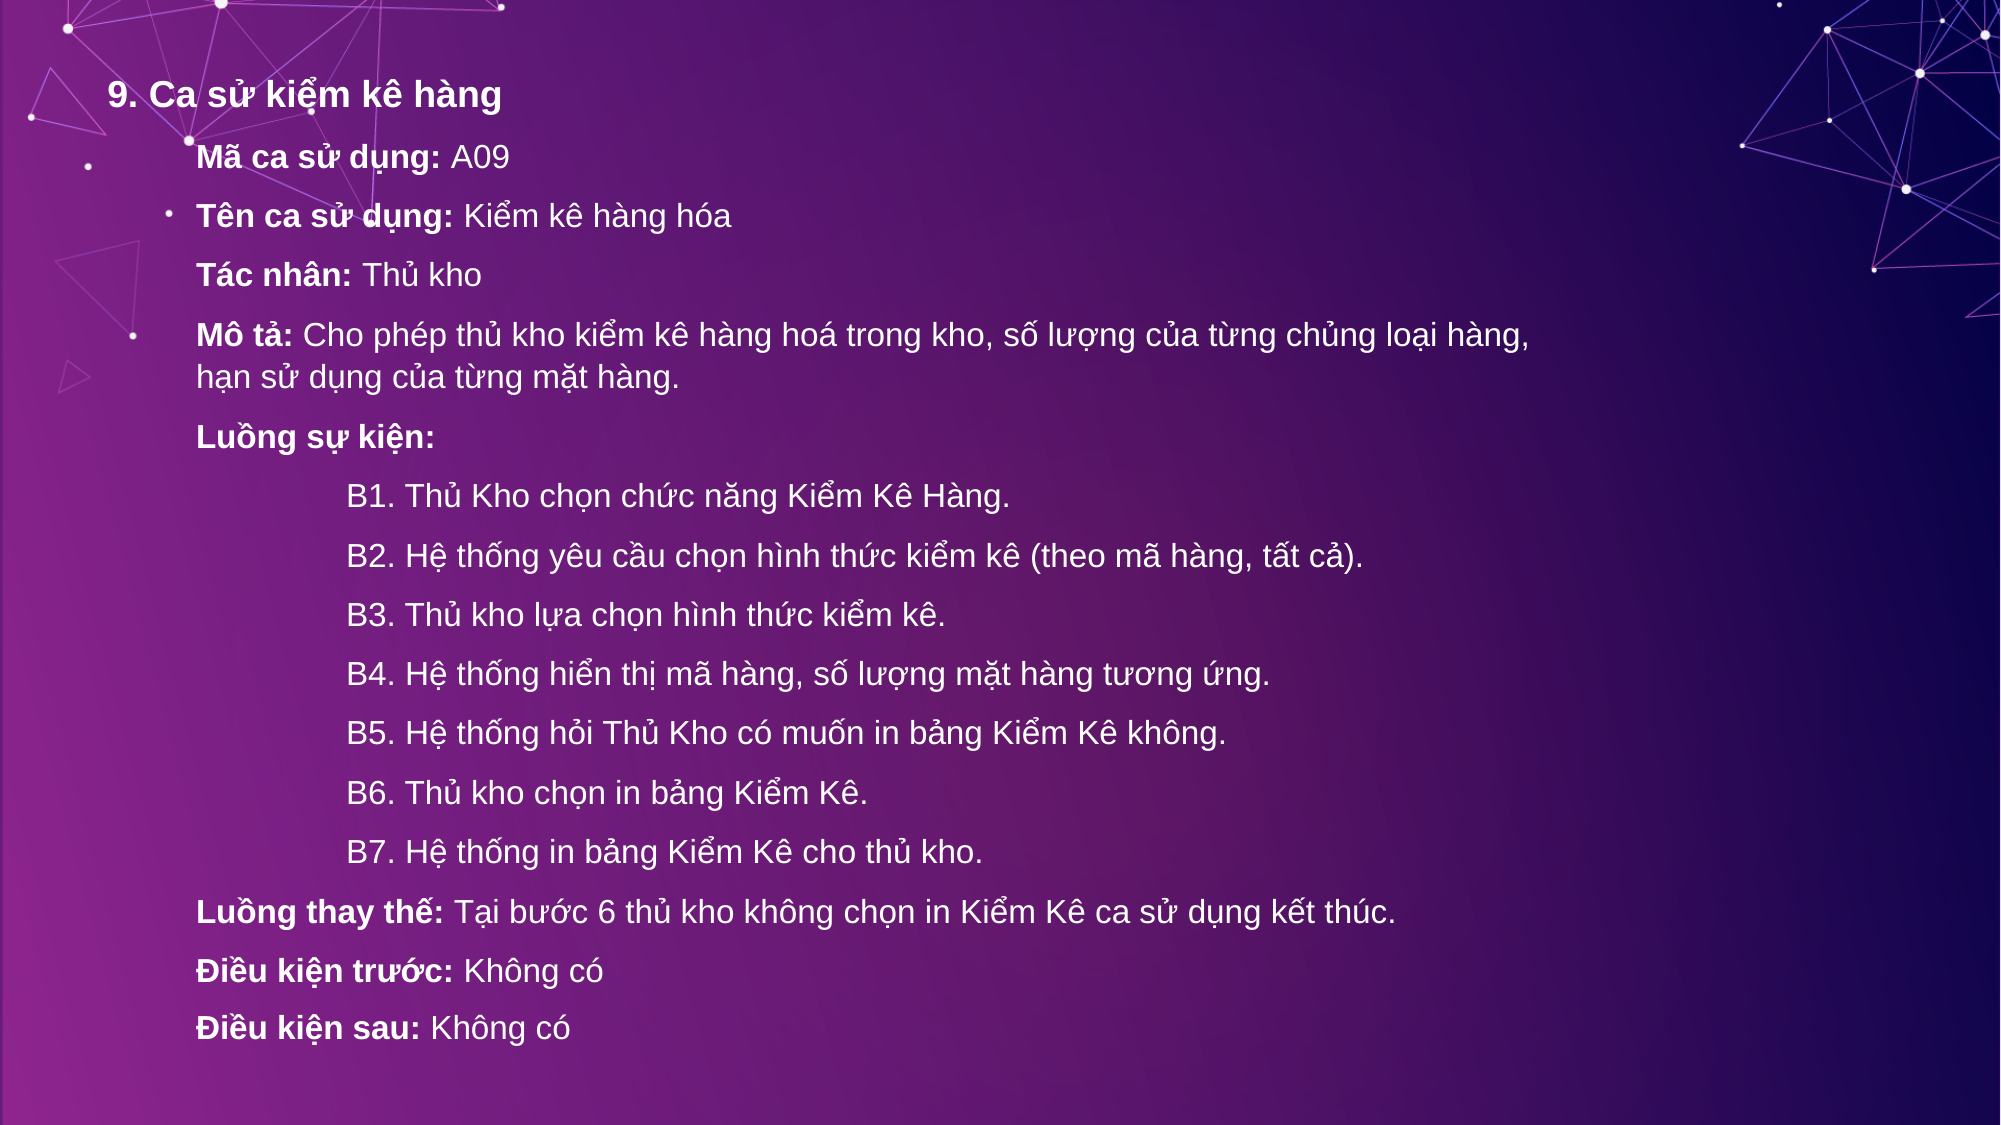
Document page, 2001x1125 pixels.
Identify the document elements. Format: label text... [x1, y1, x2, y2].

picture [0, 0, 2001, 1125]
text_box 9. Ca sử kiểm kê hàng Mã ca sử dụng: A09 Tên ca sử dụng: Kiểm kê hàng hóa Tác nhân: Thủ kho Mô tả: Cho phép thủ kho kiểm kê hàng hoá trong kho, số lượng của từng chủng loại hàng, hạn sử dụng của từng mặt hàng. Luồng sự kiện: B1. Thủ Kho chọn chức năng Kiểm Kê Hàng. B2. Hệ thống yêu cầu chọn hình thức kiểm kê (theo mã hàng, tất cả). B3. Thủ kho lựa chọn hình thức kiểm kê. B4. Hệ thống hiển thị mã hàng, số lượng mặt hàng tương ứng. B5. Hệ thống hỏi Thủ Kho có muốn in bảng Kiểm Kê không. B6. Thủ kho chọn in bảng Kiểm Kê. B7. Hệ thống in bảng Kiểm Kê cho thủ kho. Luồng thay thế: Tại bước 6 thủ kho không chọn in Kiểm Kê ca sử dụng kết thúc. Điều kiện trước: Không có Điều kiện sau: Không có [92, 60, 1604, 1054]
